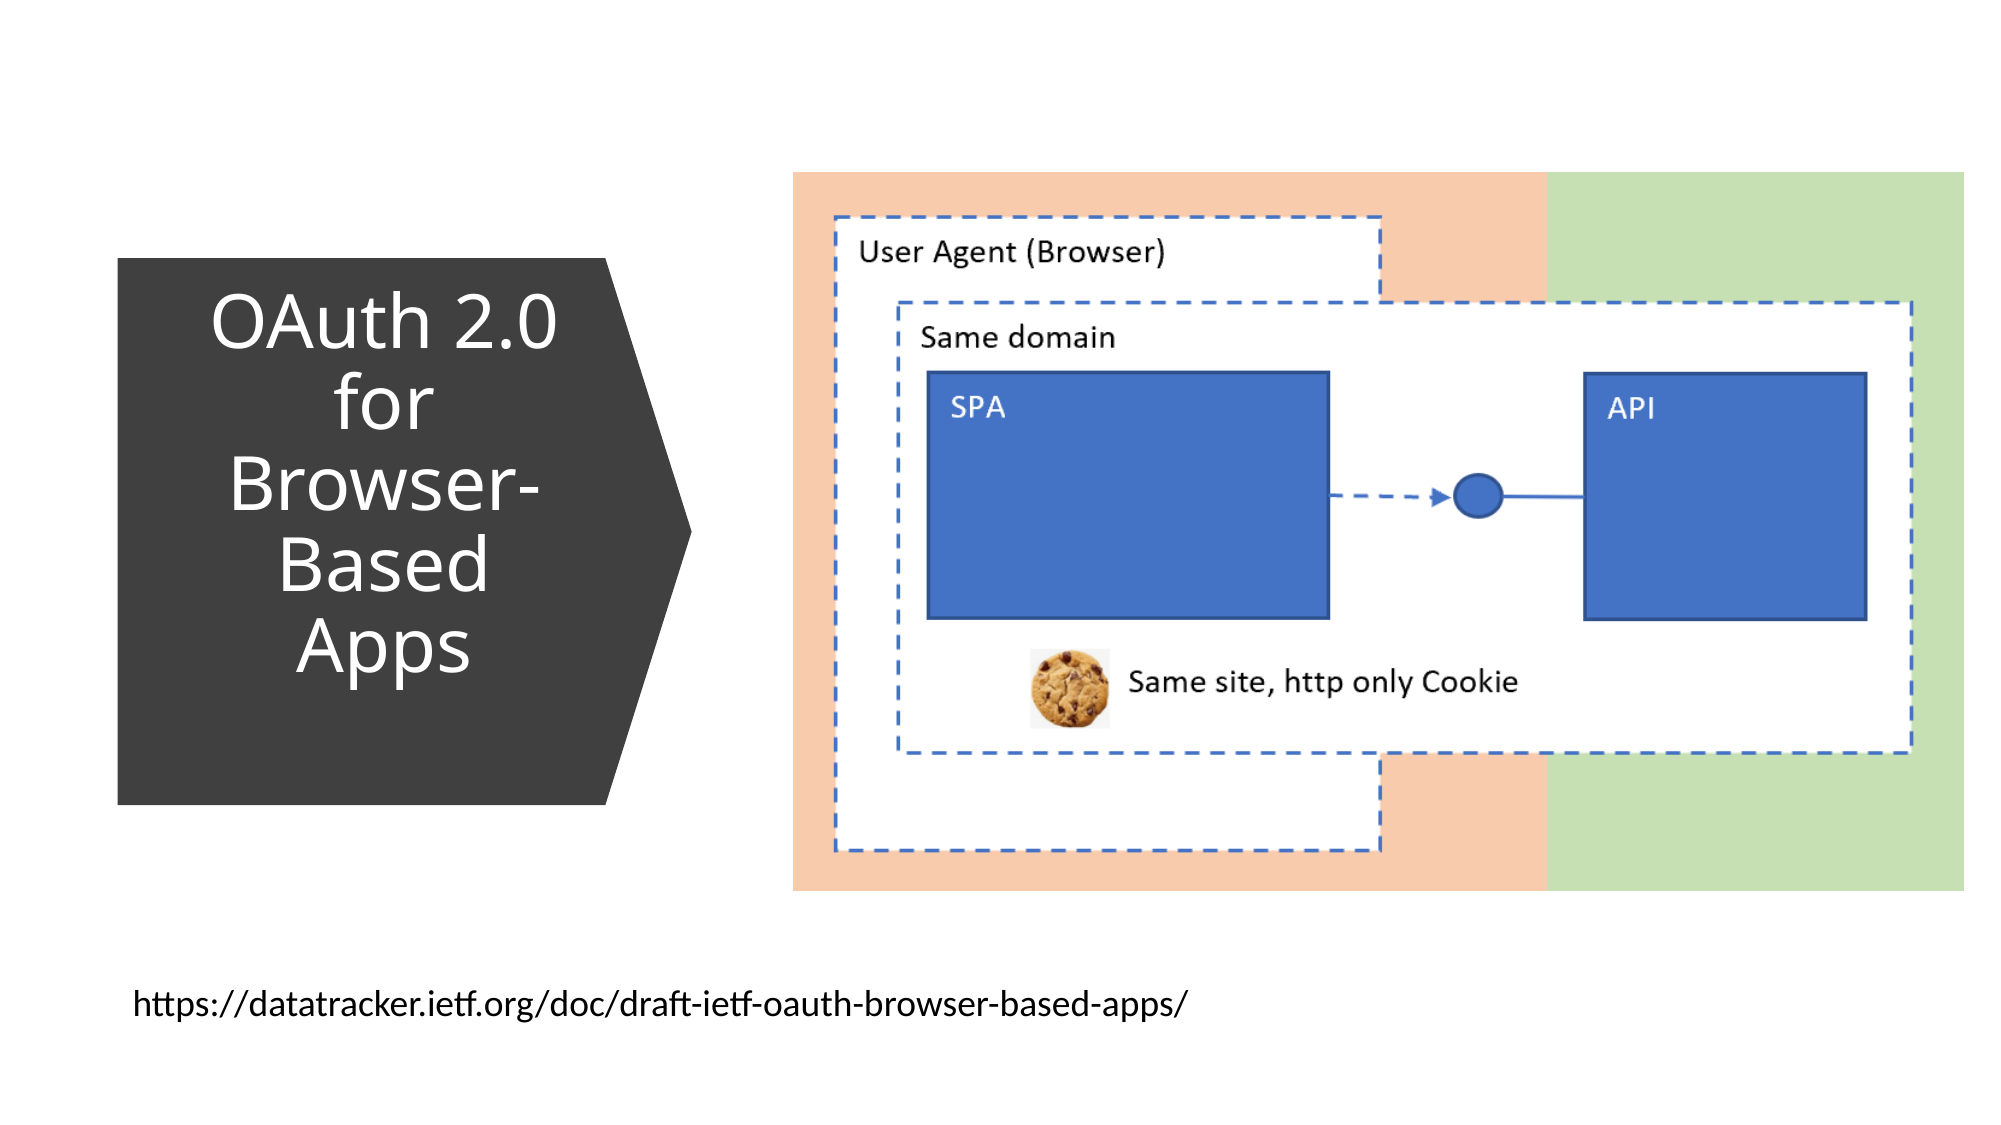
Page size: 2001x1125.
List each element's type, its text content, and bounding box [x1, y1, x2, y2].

text_box [116, 257, 693, 807]
picture [793, 172, 1964, 892]
text_box https://datatracker.ietf.org/doc/draft-ietf-oauth-browser-based-apps/ [117, 971, 1273, 1031]
title OAuth 2.0 for Browser-Based Apps [168, 322, 601, 741]
